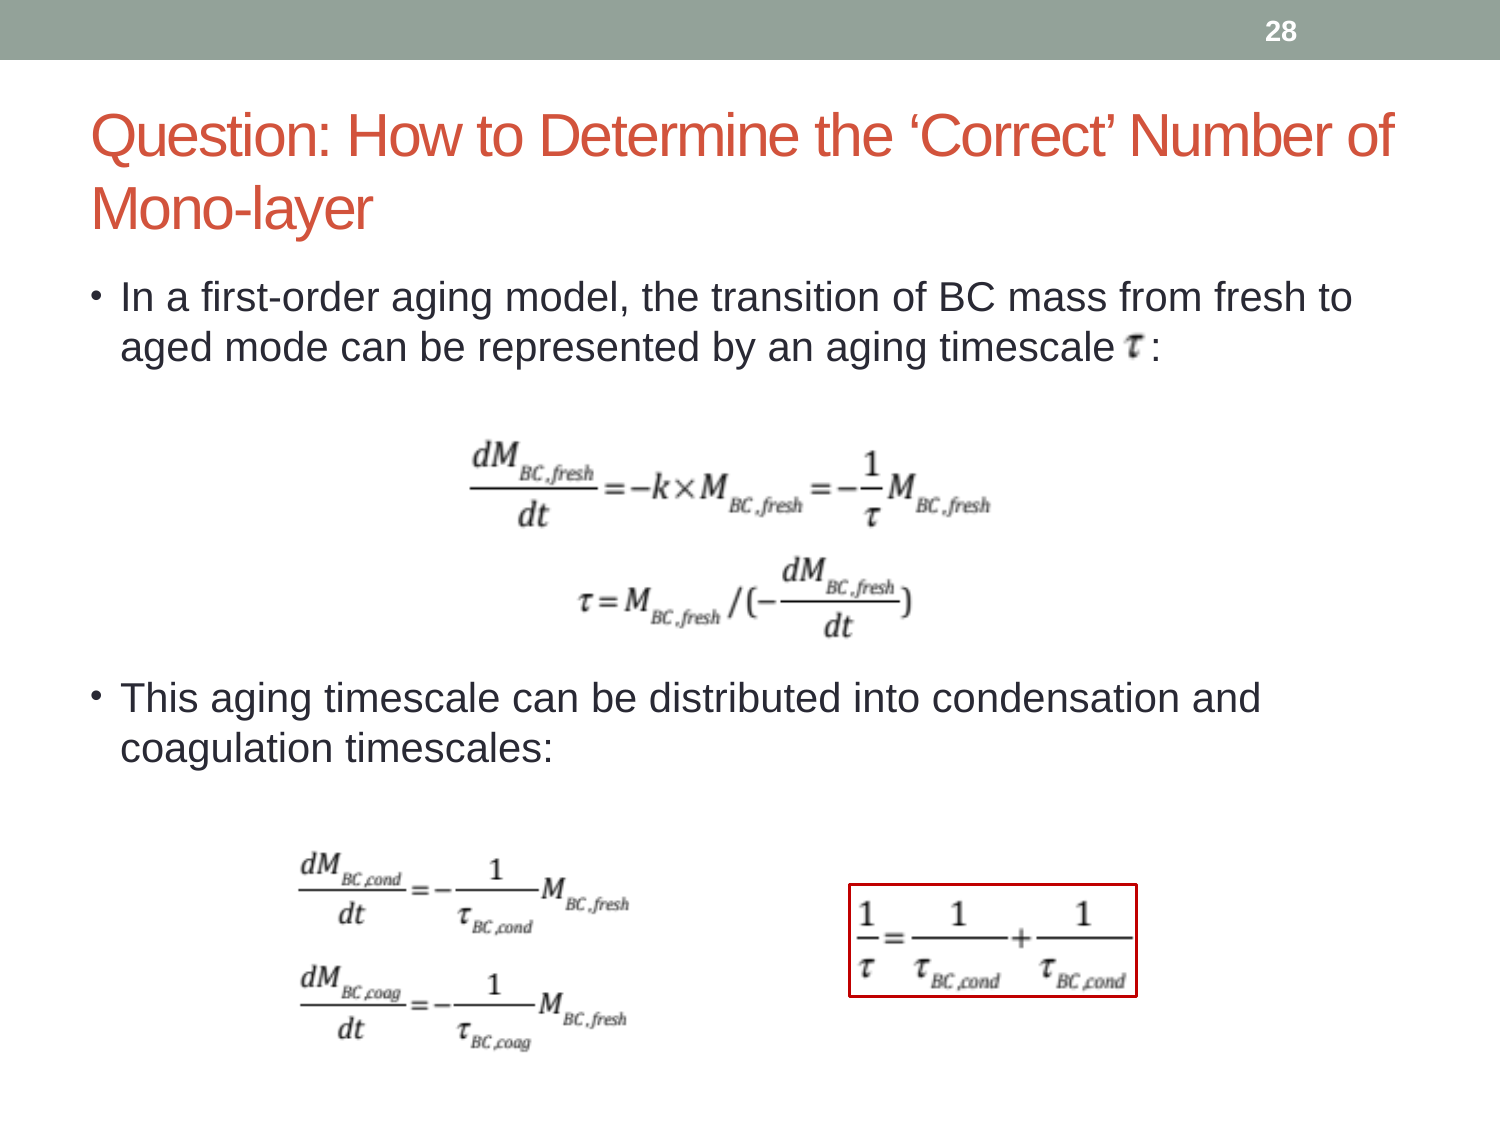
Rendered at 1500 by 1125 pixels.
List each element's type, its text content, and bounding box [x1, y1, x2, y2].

picture [573, 543, 916, 642]
picture [850, 885, 1136, 996]
picture [295, 838, 630, 941]
picture [295, 952, 630, 1056]
picture [466, 426, 994, 532]
slide_number 28 [1250, 3, 1425, 57]
list In a first-order aging model, the transition of BC mass from fresh to aged mode can be represented by an aging timescale : This aging timescale can be distributed into condensation and coagulation timescales: [75, 262, 1425, 1063]
title Question: How to Determine the ‘Correct’ Number of Mono-layer [75, 87, 1425, 250]
picture [1118, 328, 1151, 364]
